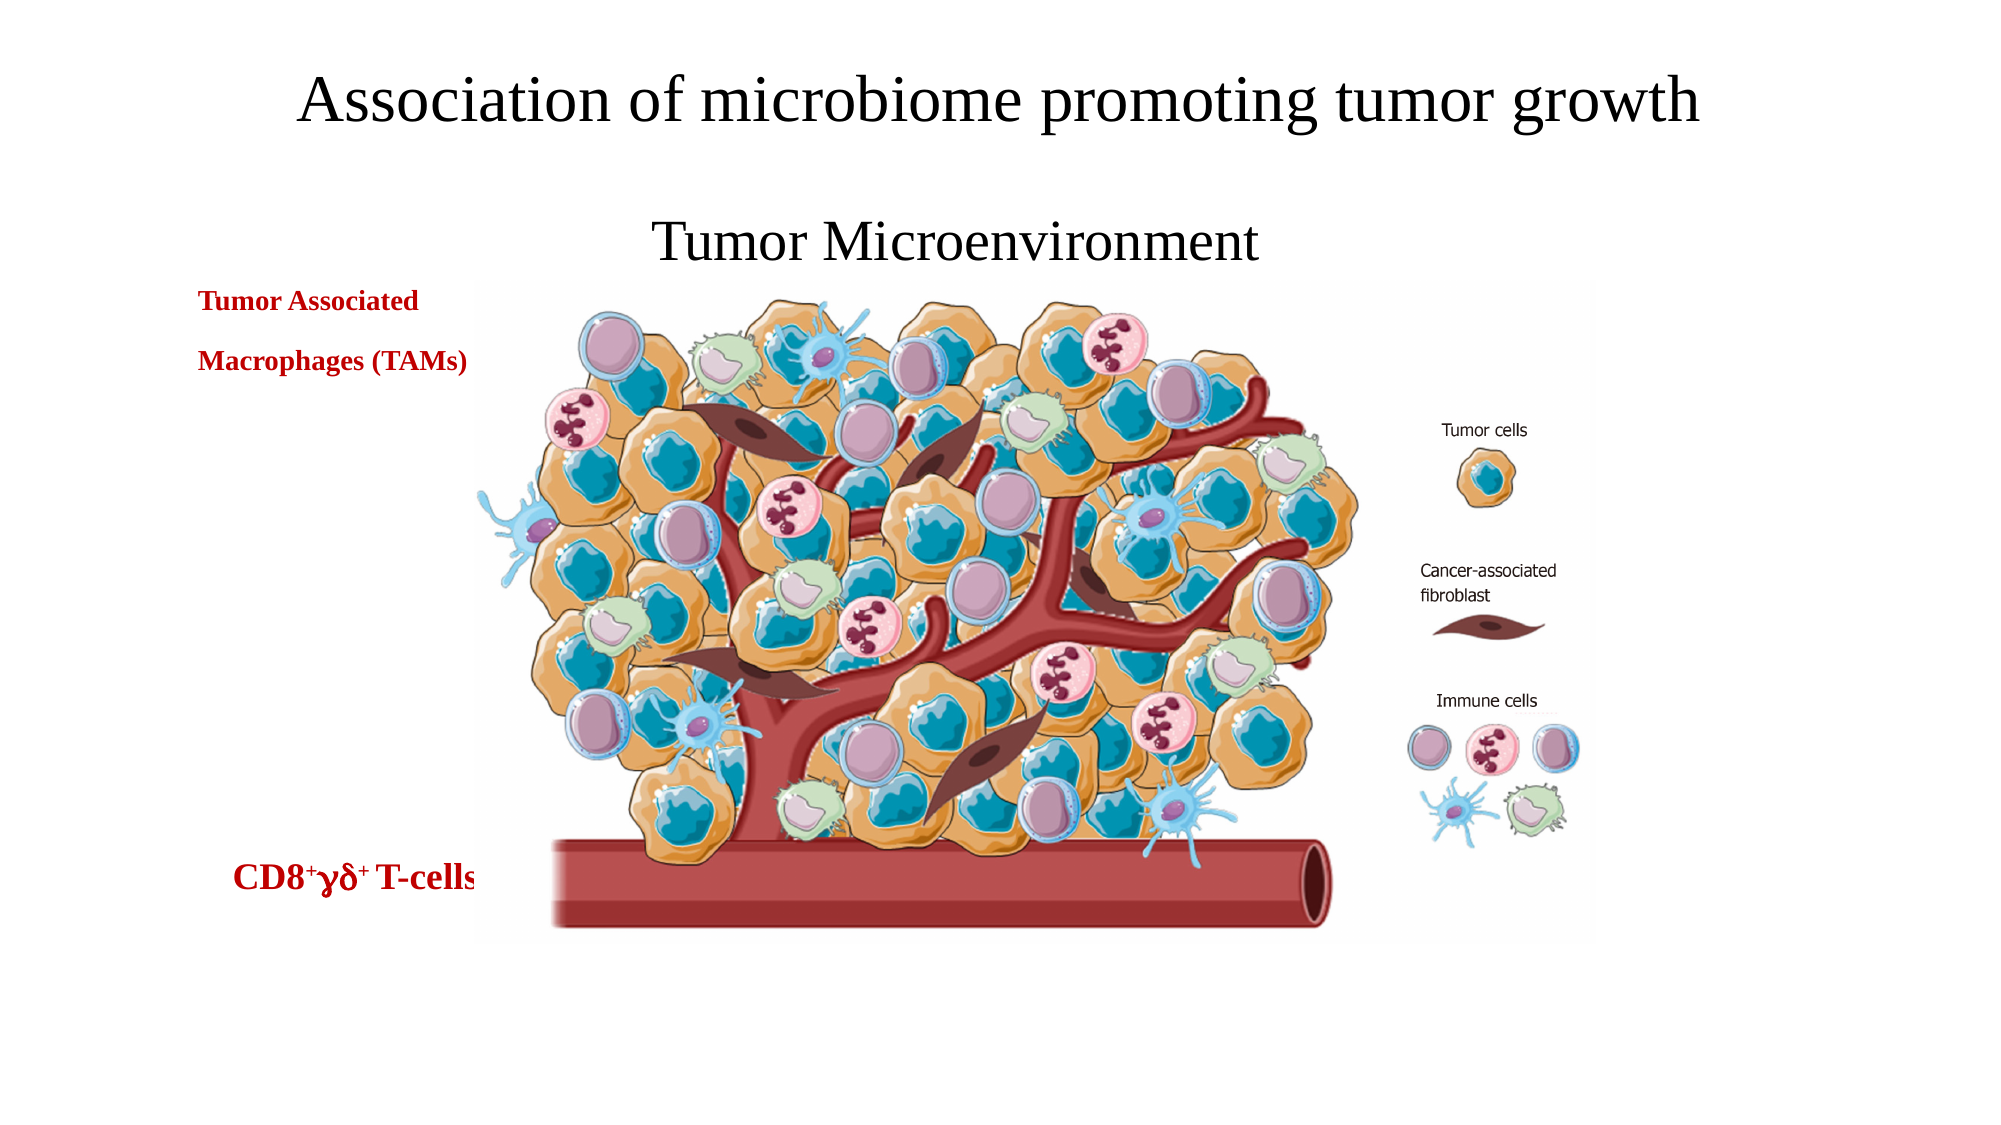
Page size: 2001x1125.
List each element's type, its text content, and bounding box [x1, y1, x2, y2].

text_box CD8++ T-cells [217, 844, 474, 905]
text_box Tumor Associated Macrophages (TAMs) [183, 268, 590, 403]
picture [474, 280, 1596, 944]
title Association of microbiome promoting tumor growth [137, 28, 1863, 172]
text_box Tumor Microenvironment [624, 194, 1287, 280]
